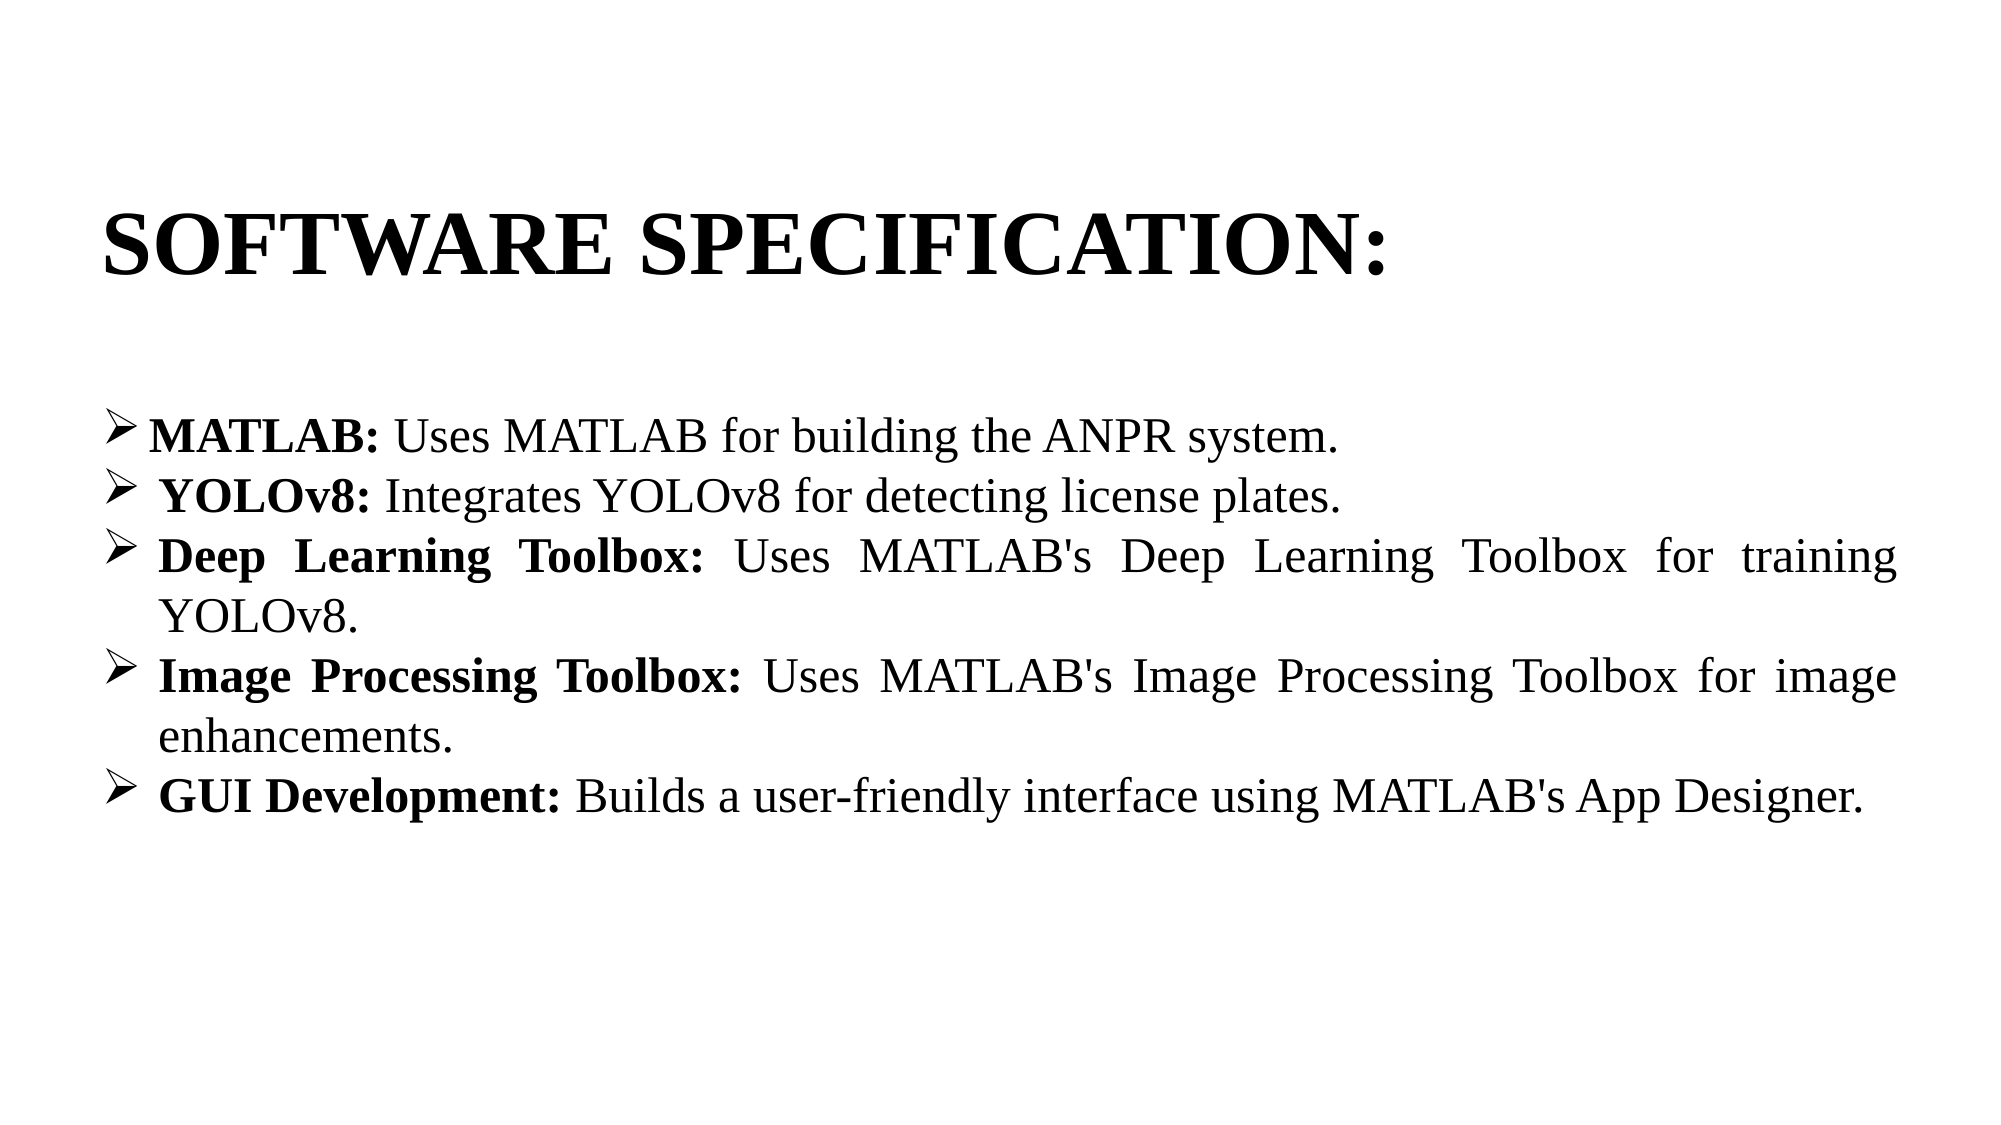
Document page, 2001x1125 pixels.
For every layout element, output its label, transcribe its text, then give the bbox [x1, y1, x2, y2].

text_box SOFTWARE SPECIFICATION: MATLAB: Uses MATLAB for building the ANPR system. YOLOv8: Integrates YOLOv8 for detecting license plates. Deep Learning Toolbox: Uses MATLAB's Deep Learning Toolbox for training YOLOv8. Image Processing Toolbox: Uses MATLAB's Image Processing Toolbox for image enhancements. GUI Development: Builds a user-friendly interface using MATLAB's App Designer. [87, 175, 1913, 830]
